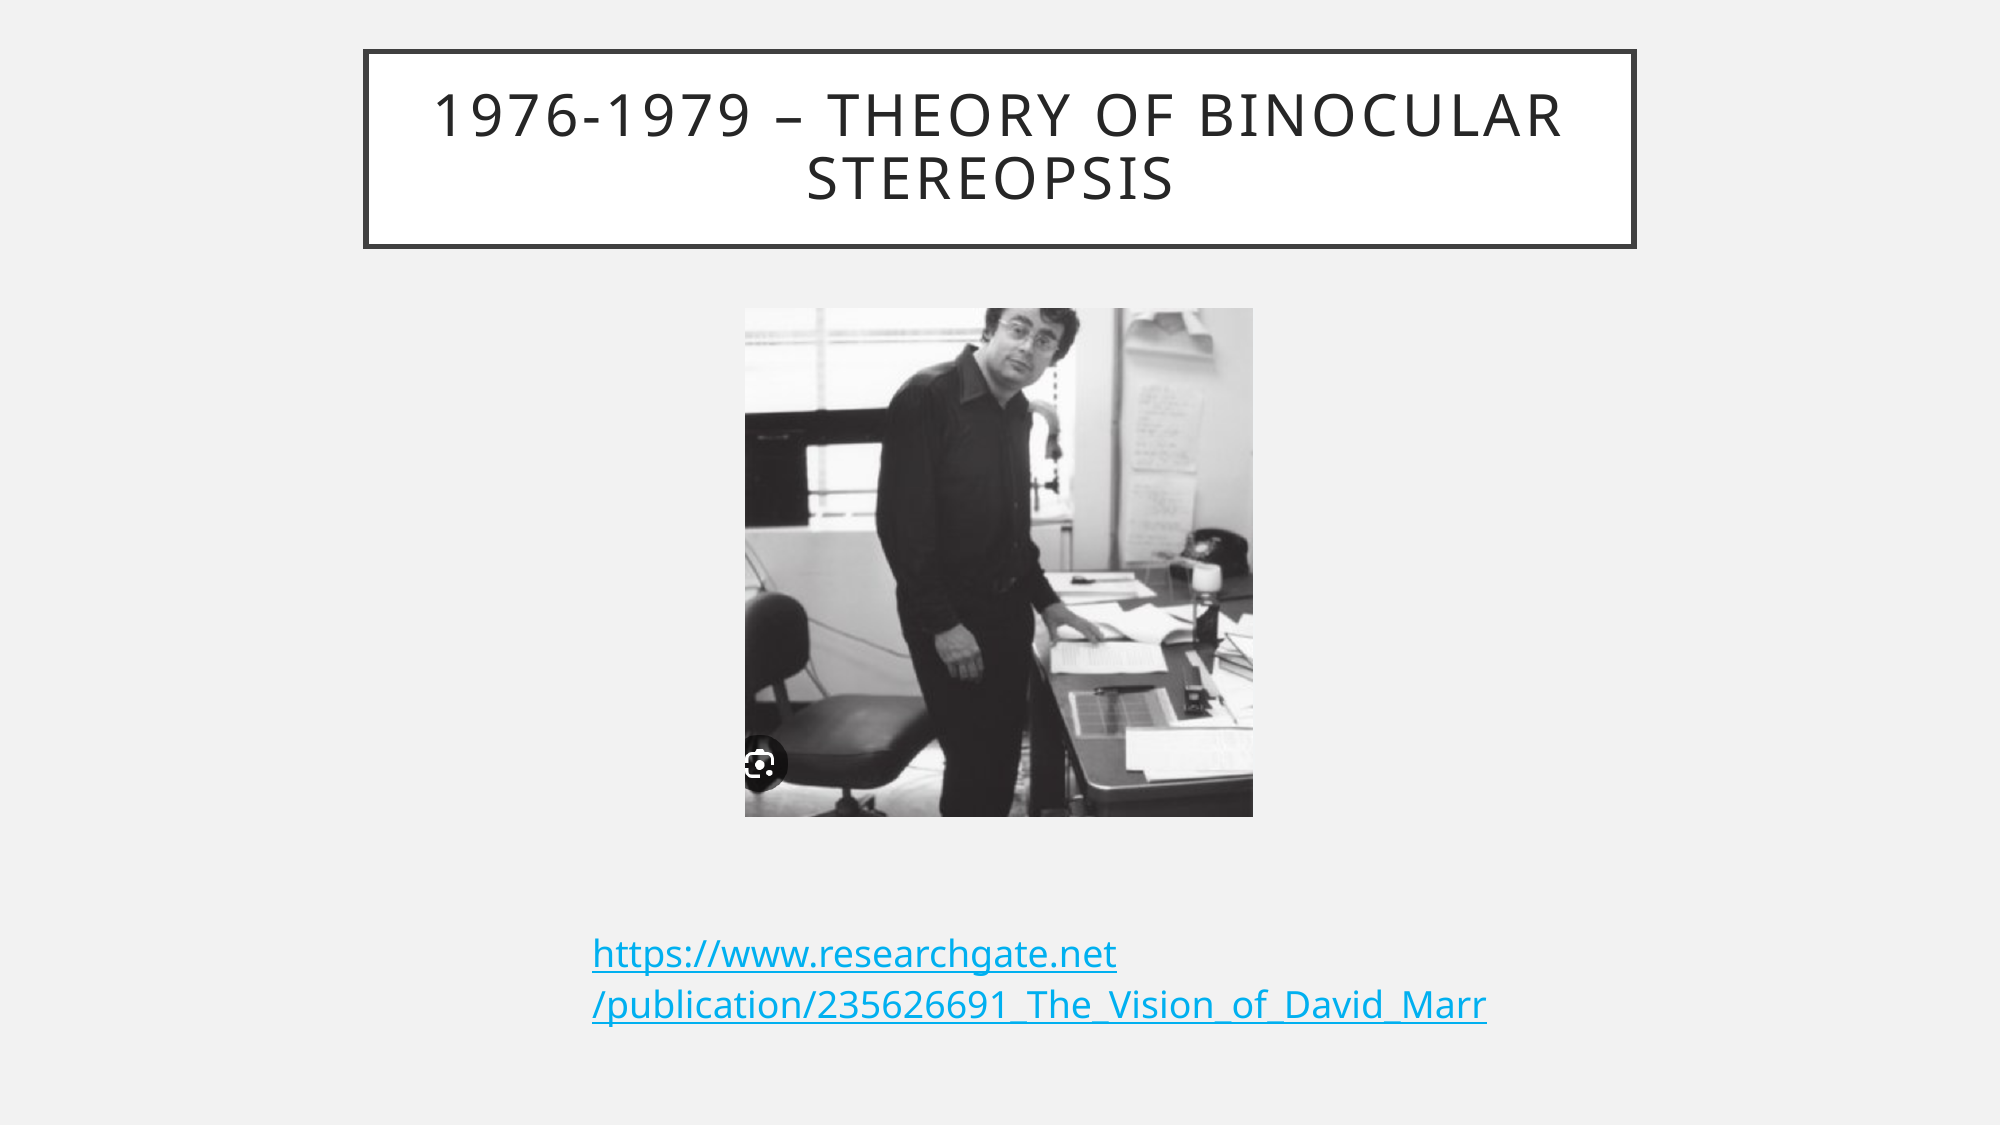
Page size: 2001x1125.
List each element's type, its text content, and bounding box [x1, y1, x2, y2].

text_box https://www.researchgate.net/publication/235626691_The_Vision_of_David_Marr [577, 922, 1584, 1040]
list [745, 308, 1255, 817]
title 1976-1979 – Theory of Binocular Stereopsis [363, 49, 1637, 249]
